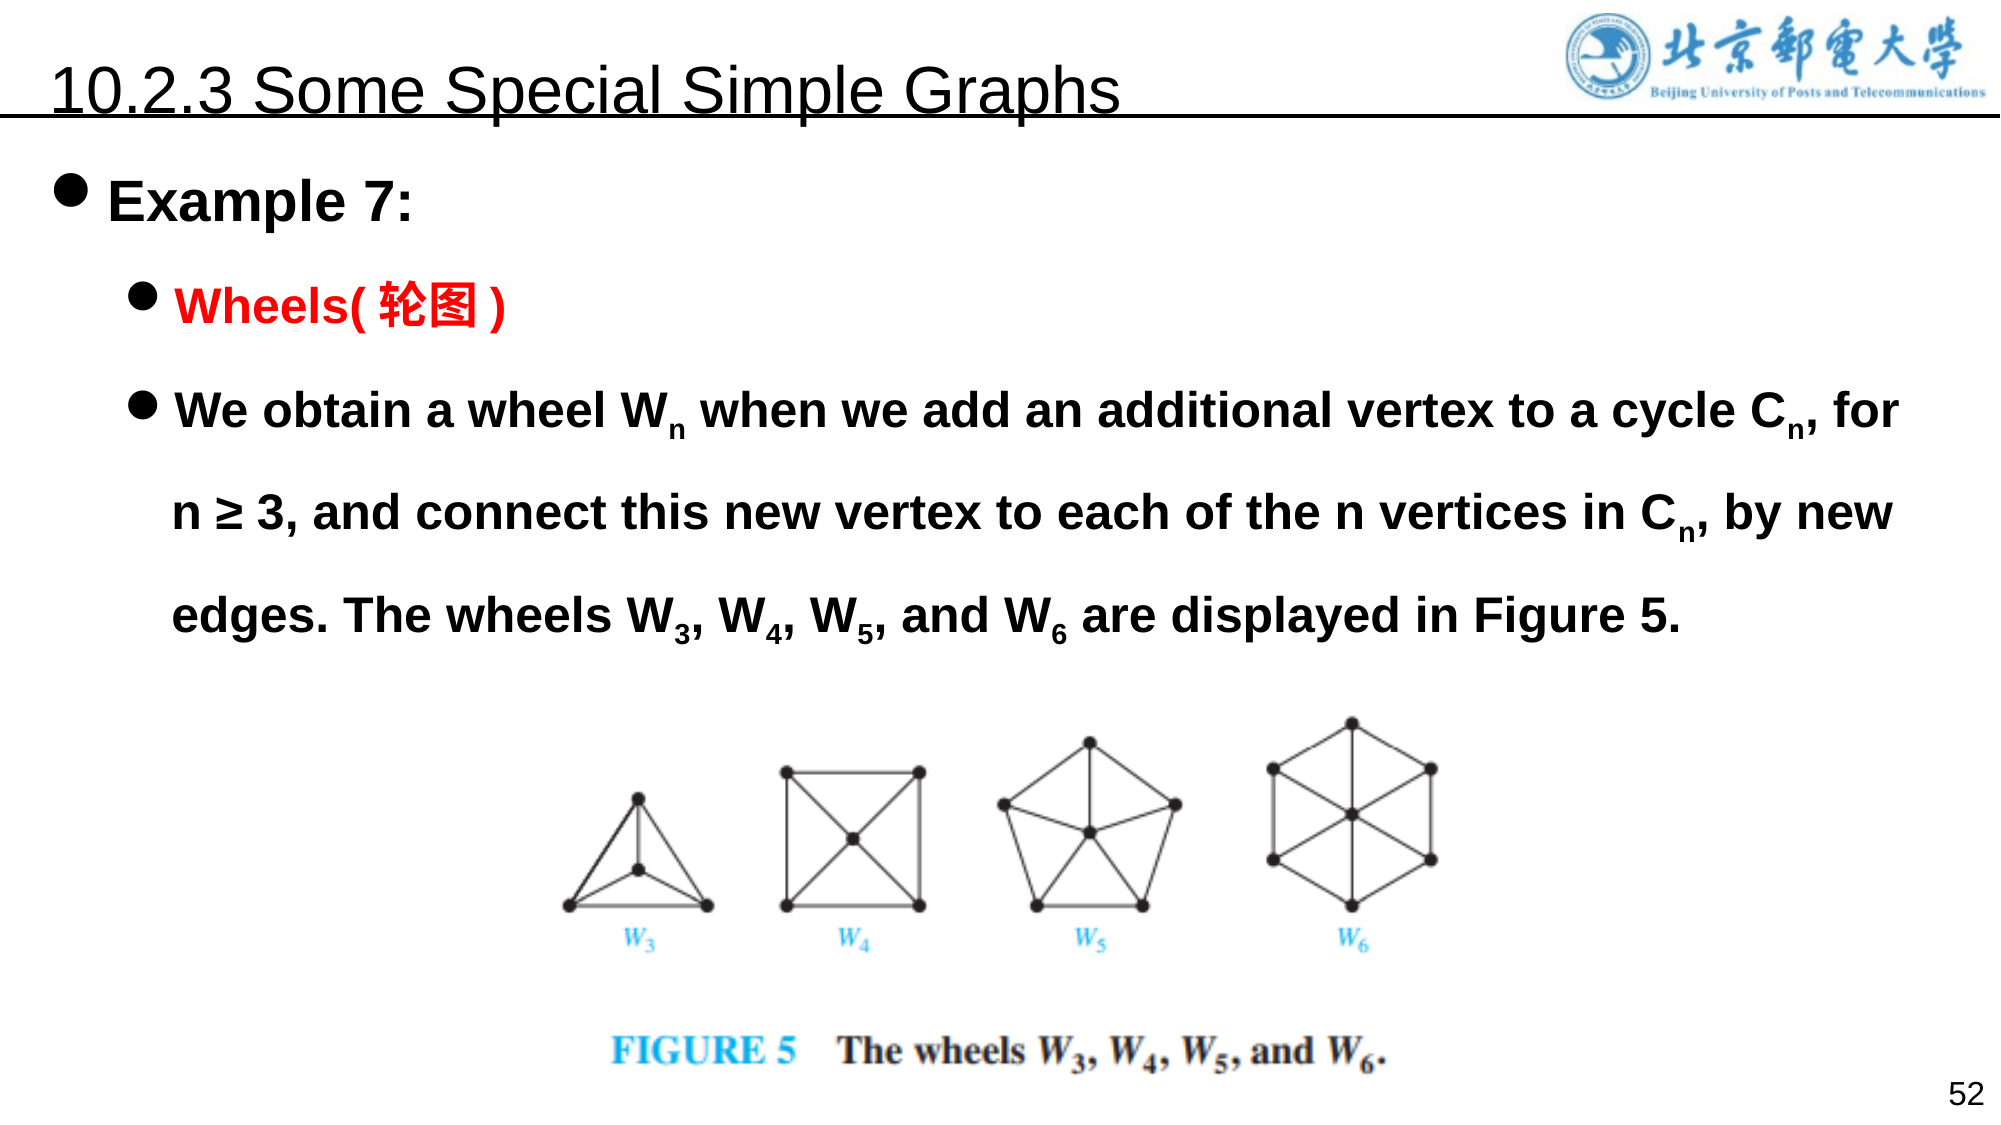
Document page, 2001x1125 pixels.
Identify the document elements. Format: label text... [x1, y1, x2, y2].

picture [548, 679, 1452, 971]
text_box 10.2.3 Some Special Simple Graphs [34, 0, 1849, 135]
picture [1849, 13, 1988, 101]
picture [592, 1004, 1408, 1102]
text_box Example 7: Wheels(轮图) We obtain a wheel Wn when we add an additional vertex to a cycle Cn, for n ≥ 3, and connect this new vertex to each of the n vertices in Cn, by new edges. The wheels W3, W4, W5, and W6 are displayed in Figure 5. [34, 120, 1934, 1005]
